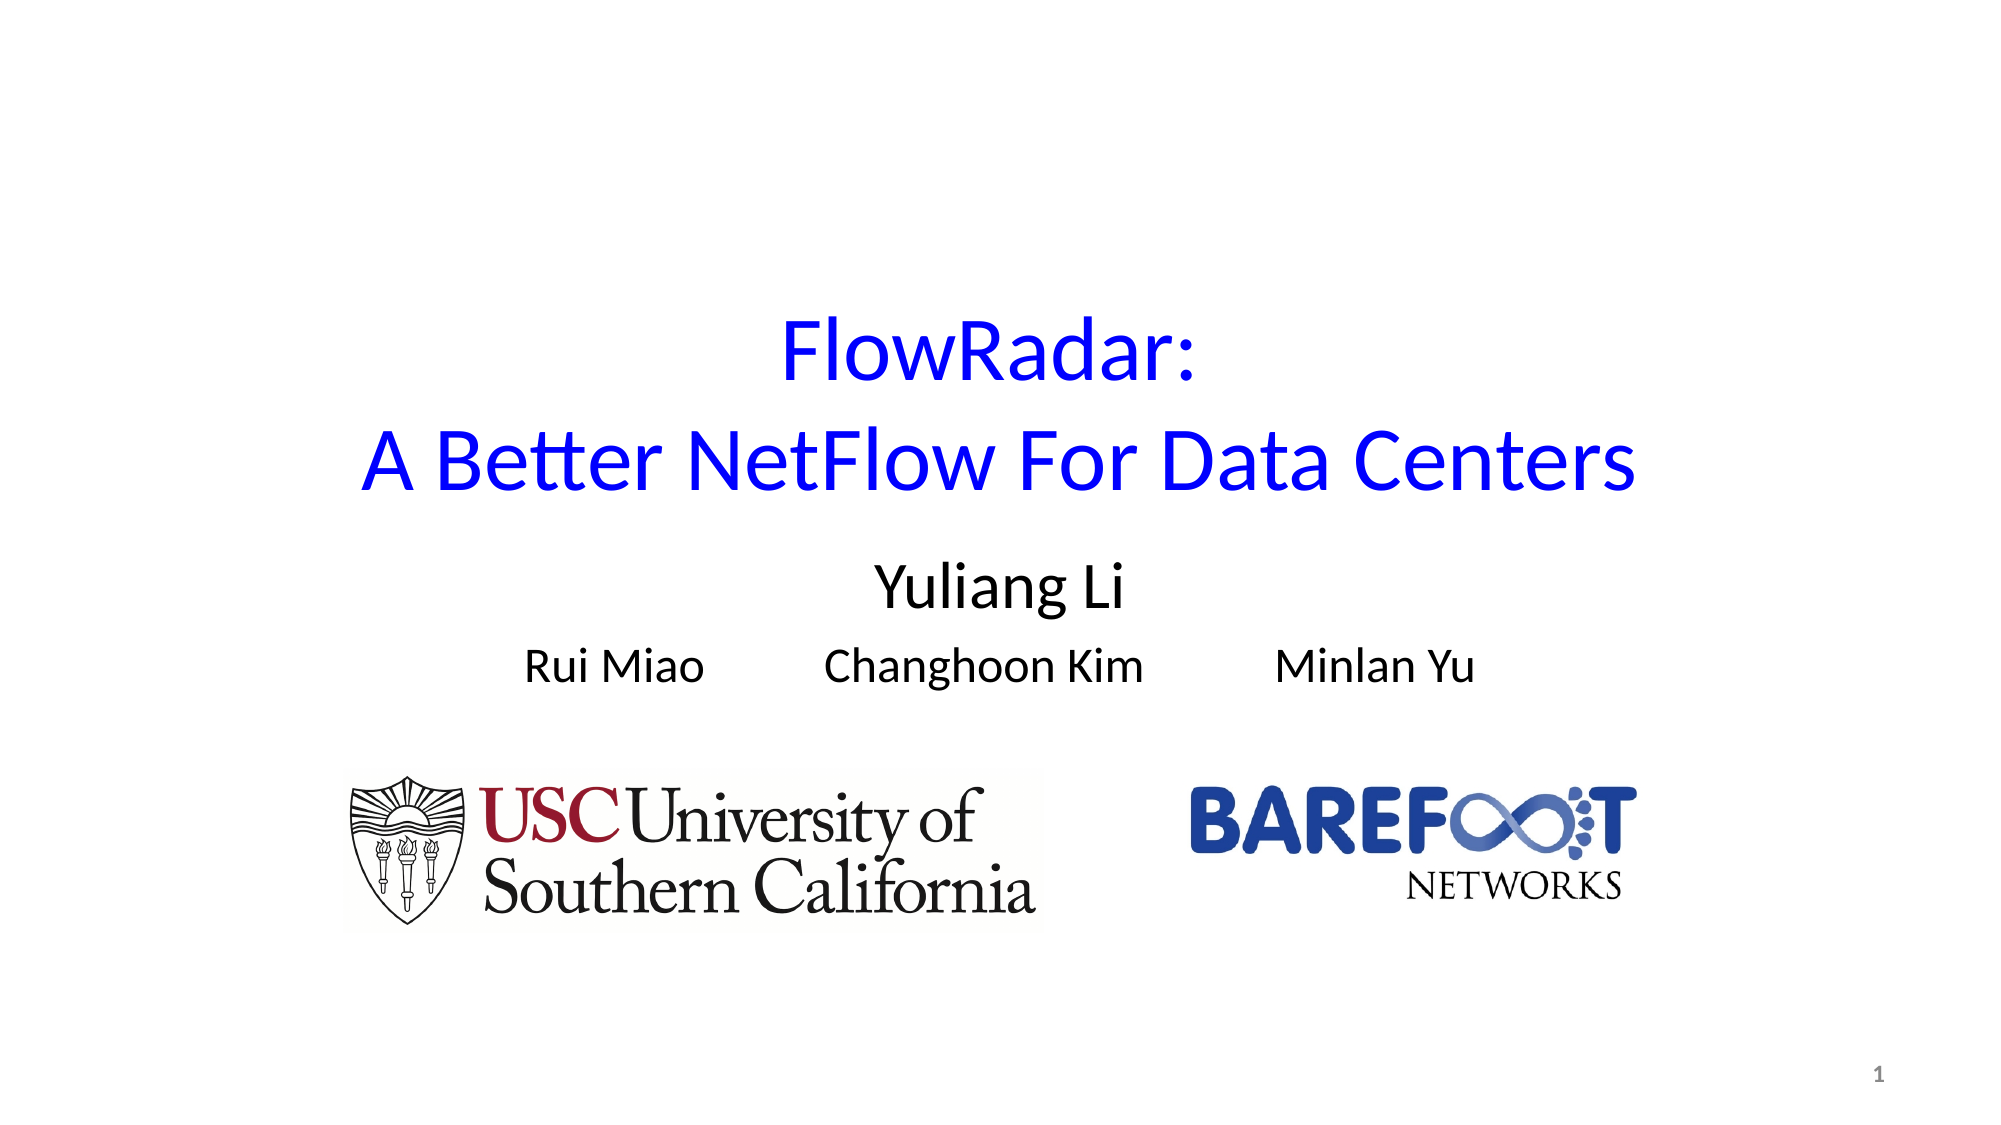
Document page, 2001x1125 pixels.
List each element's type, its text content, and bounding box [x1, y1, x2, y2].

title FlowRadar: A Better NetFlow For Data Centers [149, 278, 1851, 520]
slide_number 1 [1433, 1042, 1900, 1103]
picture [1168, 768, 1657, 933]
picture [342, 768, 1045, 933]
subtitle Yuliang Li Rui Miao Changhoon Kim Minlan Yu [299, 534, 1701, 823]
